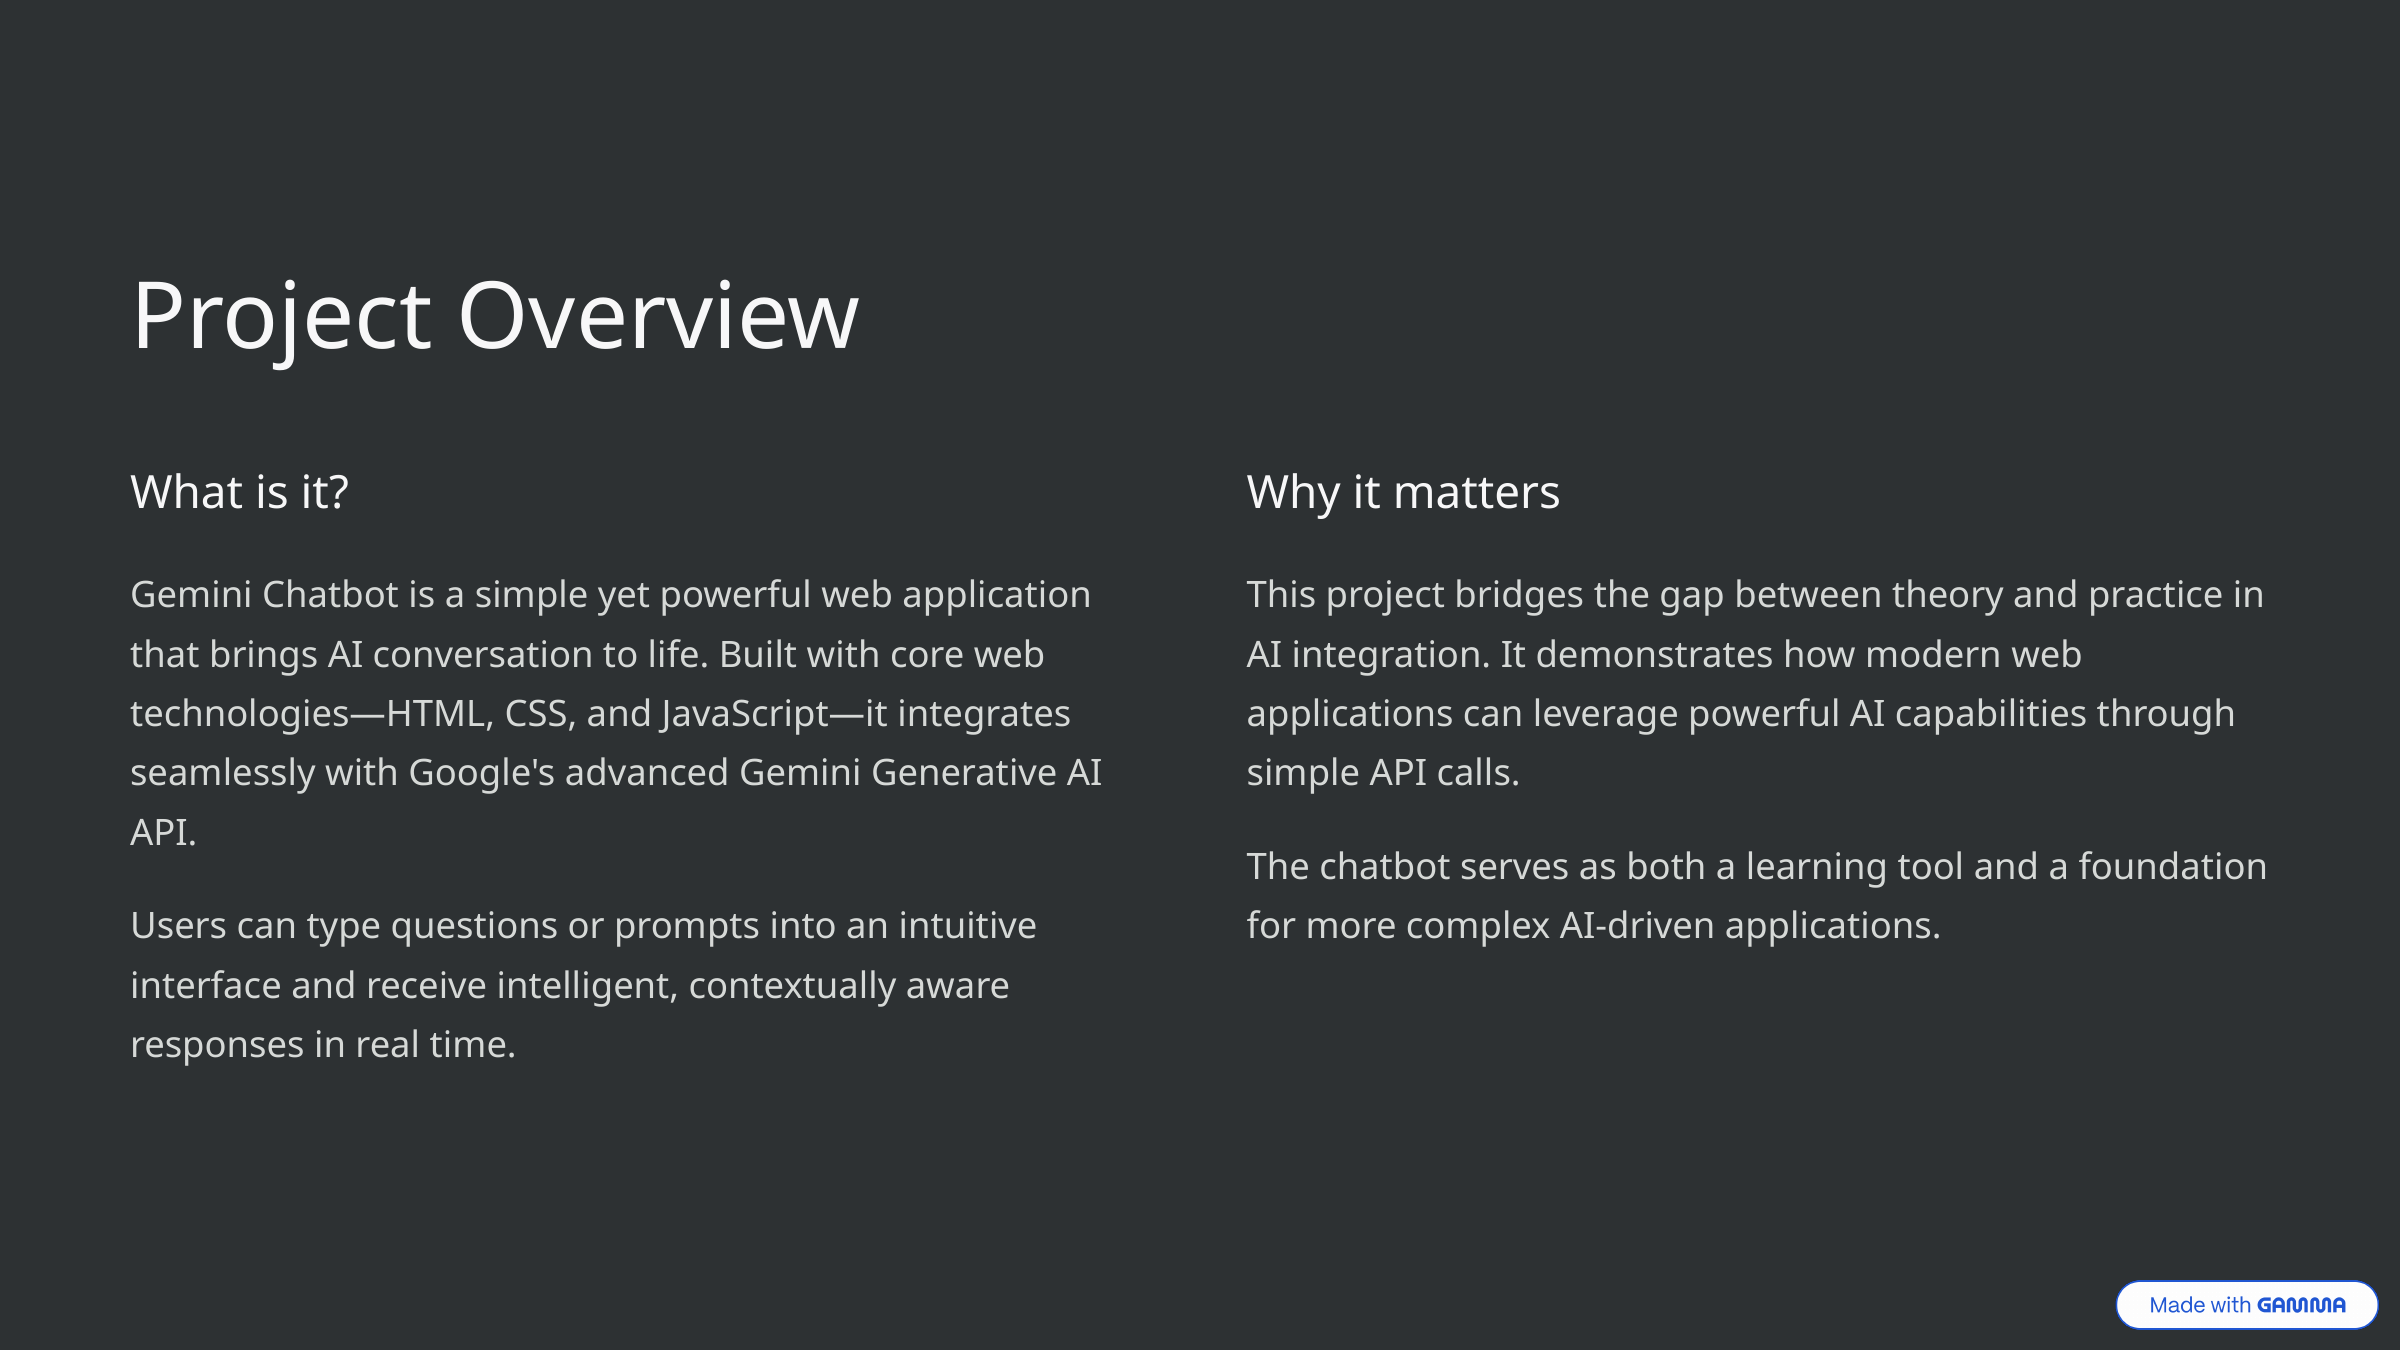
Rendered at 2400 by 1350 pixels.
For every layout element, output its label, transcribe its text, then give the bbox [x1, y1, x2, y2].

text_box Why it matters [1246, 460, 1712, 519]
text_box The chatbot serves as both a learning tool and a foundation for more complex AI-driven applications. [1246, 827, 2271, 947]
text_box Gemini Chatbot is a simple yet powerful web application that brings AI conversation to life. Built with core web technologies—HTML, CSS, and JavaScript—it integrates seamlessly with Google's advanced Gemini Generative AI API. [130, 555, 1155, 854]
text_box Users can type questions or prompts into an intuitive interface and receive intelligent, contextually aware responses in real time. [130, 886, 1155, 1066]
text_box This project bridges the gap between theory and practice in AI integration. It demonstrates how modern web applications can leverage powerful AI capabilities through simple API calls. [1246, 555, 2271, 794]
text_box What is it? [130, 460, 596, 519]
text_box Project Overview [130, 251, 1061, 368]
picture [2106, 1271, 2389, 1339]
